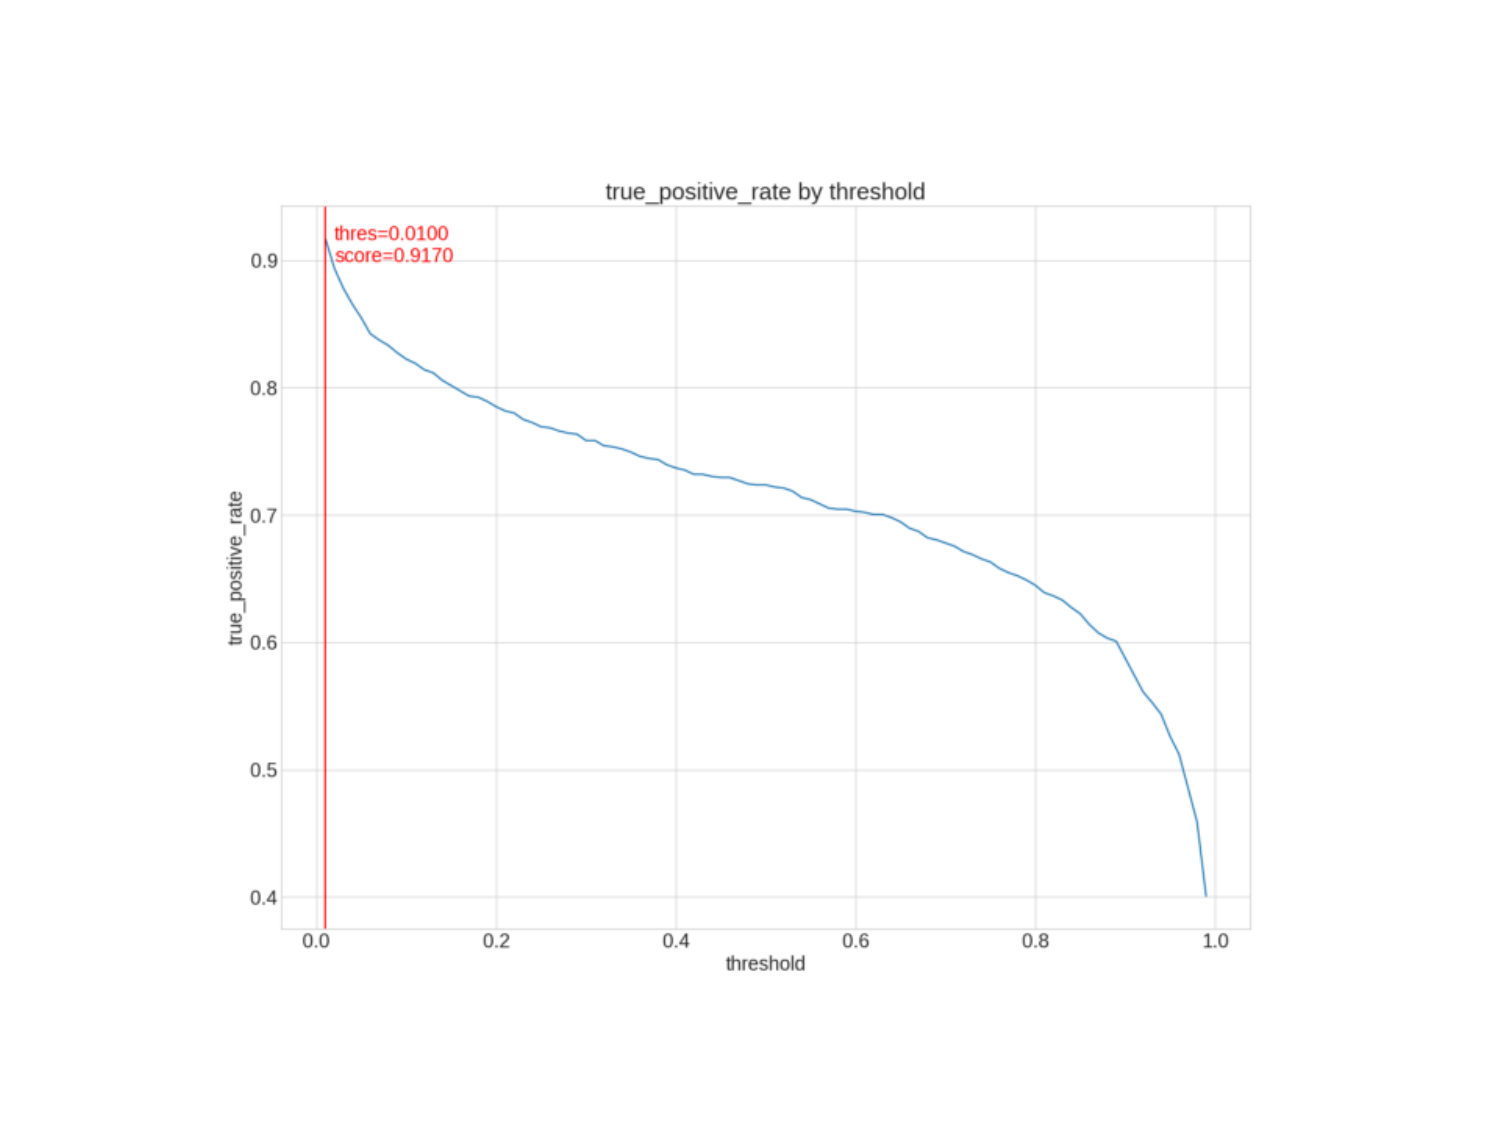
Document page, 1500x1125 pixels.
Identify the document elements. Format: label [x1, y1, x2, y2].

picture [124, 93, 1376, 1032]
